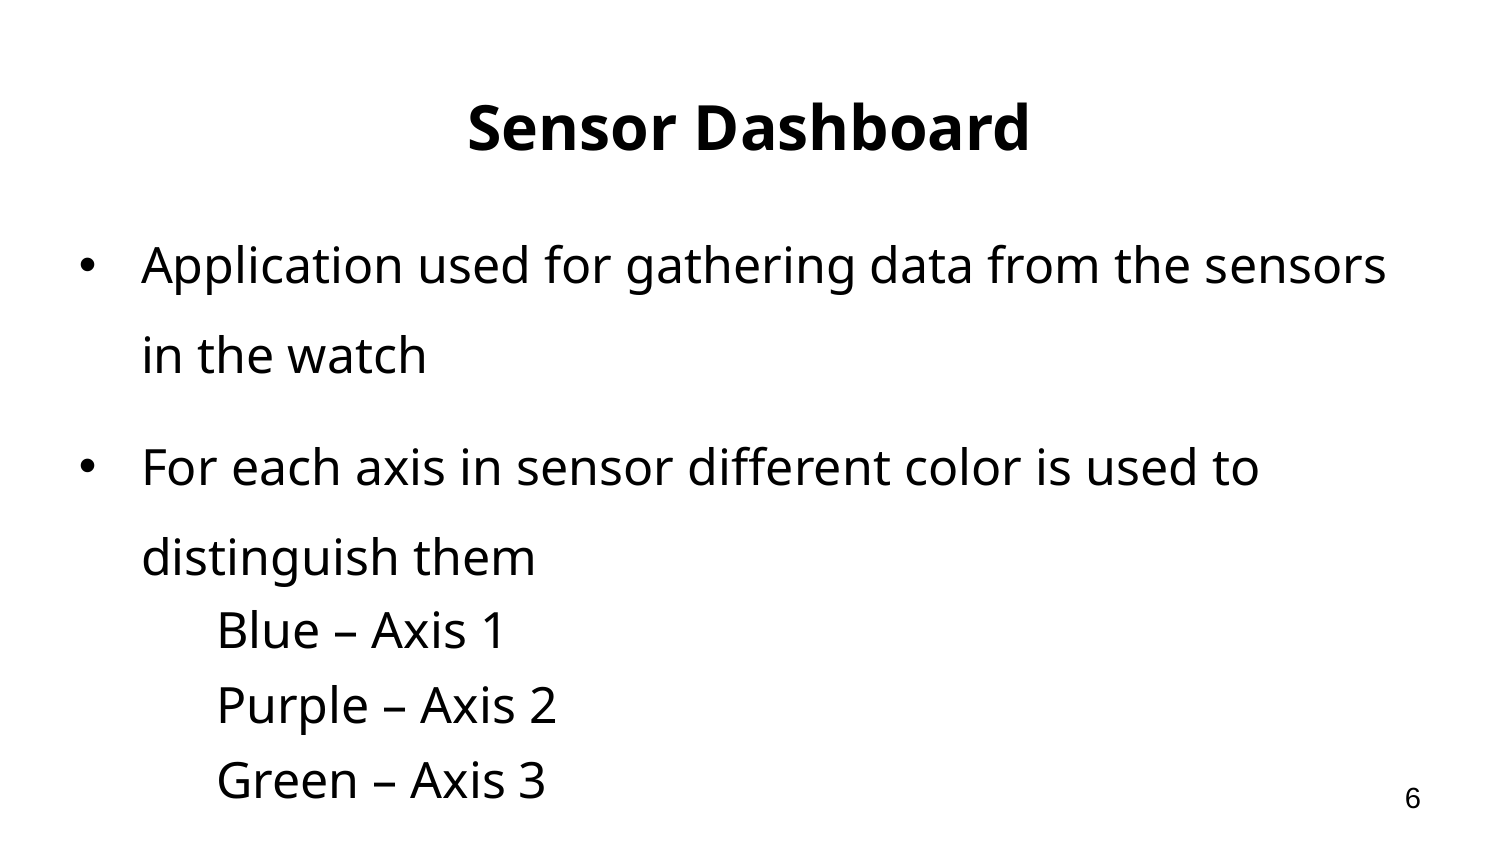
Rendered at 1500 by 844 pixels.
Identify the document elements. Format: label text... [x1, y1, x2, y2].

slide_number 6 [1389, 764, 1480, 830]
list Application used for gathering data from the sensors in the watch For each axis in sensor different color is used to distinguish them Blue – Axis 1 Purple – Axis 2 Green – Axis 3 [51, 189, 1449, 750]
title Sensor Dashboard [51, 72, 1449, 167]
